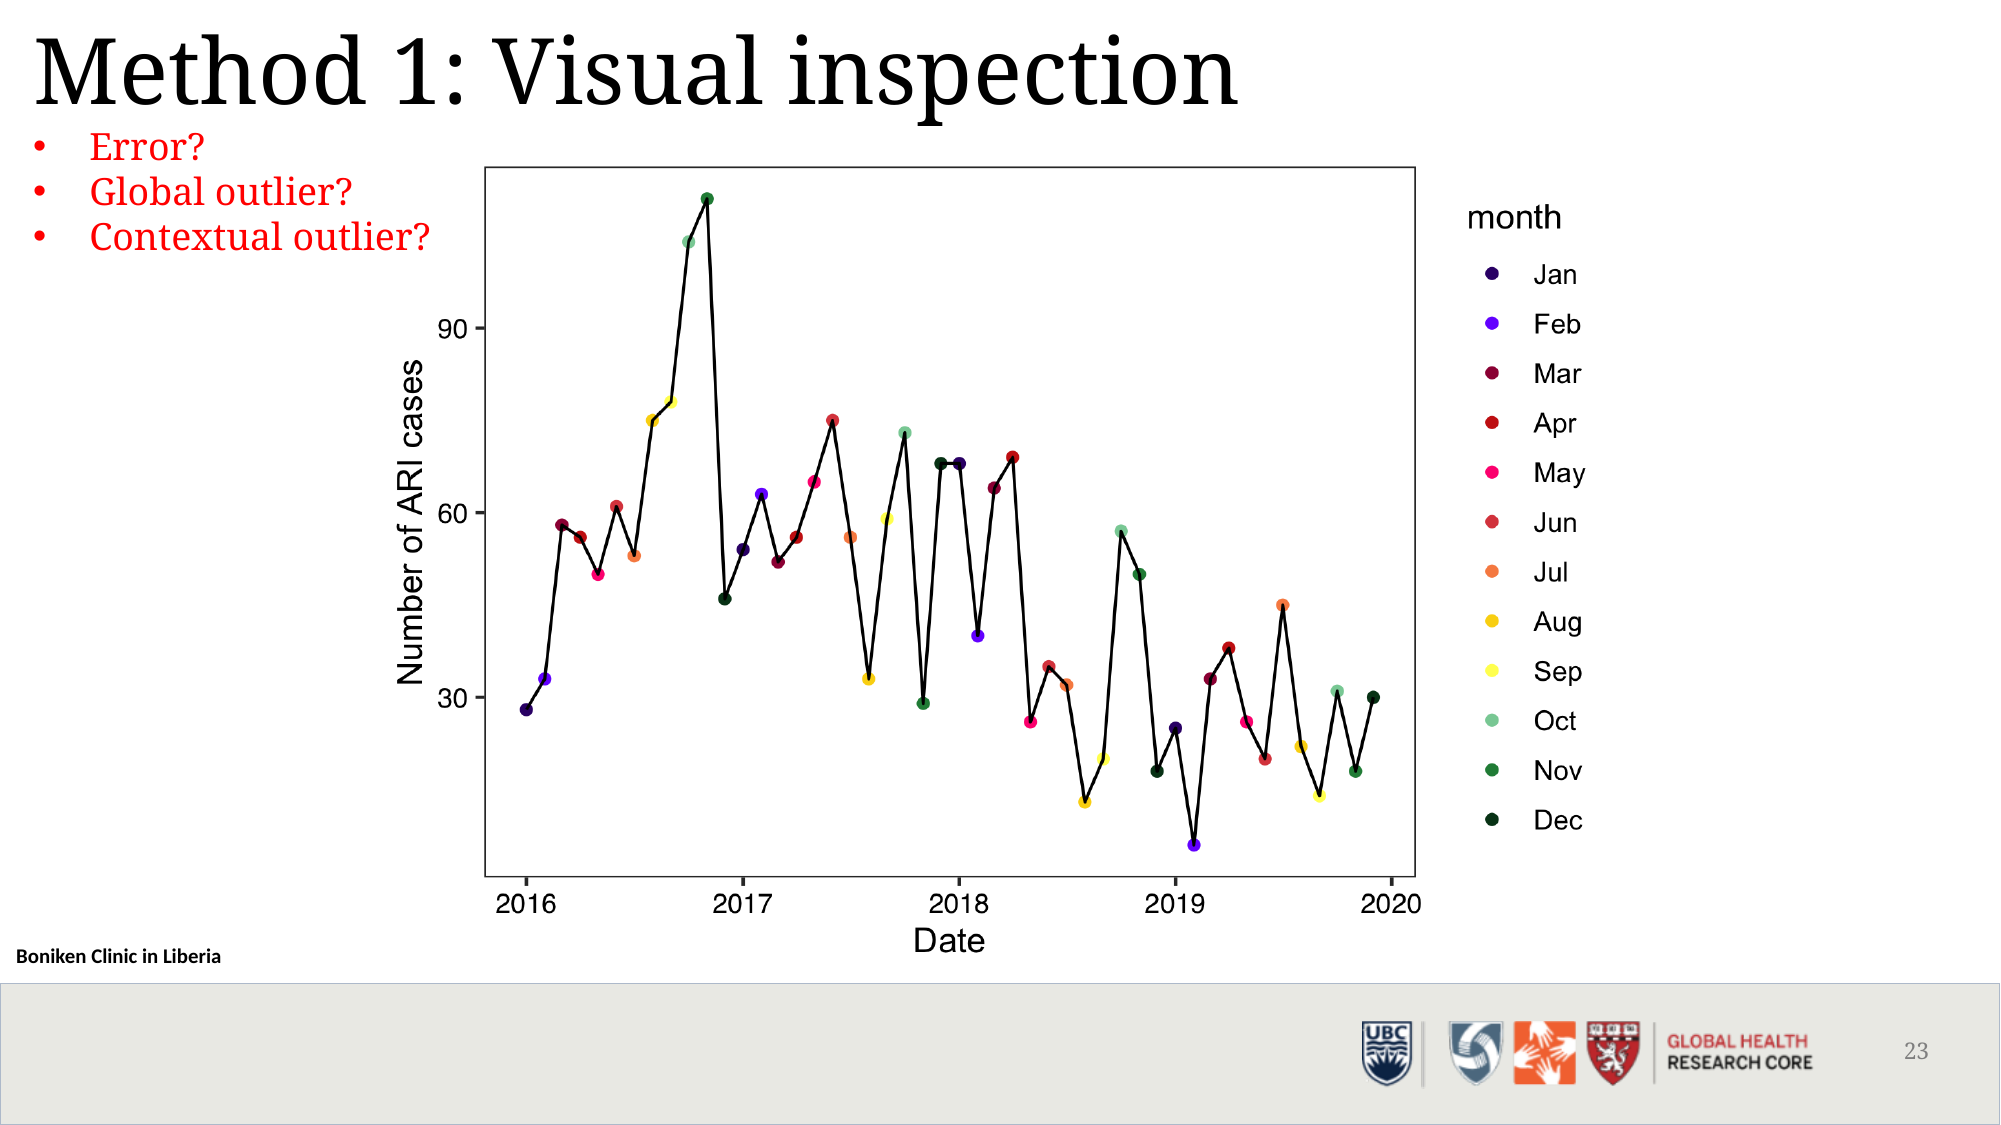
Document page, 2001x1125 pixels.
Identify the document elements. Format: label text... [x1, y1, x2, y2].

text_box Method 1: Visual inspection [18, 17, 1744, 186]
picture [379, 149, 1620, 976]
text_box Error? Global outlier? Contextual outlier? [0, 115, 467, 266]
text_box Boniken Clinic in Liberia [1, 935, 237, 976]
picture [1362, 1021, 1859, 1114]
